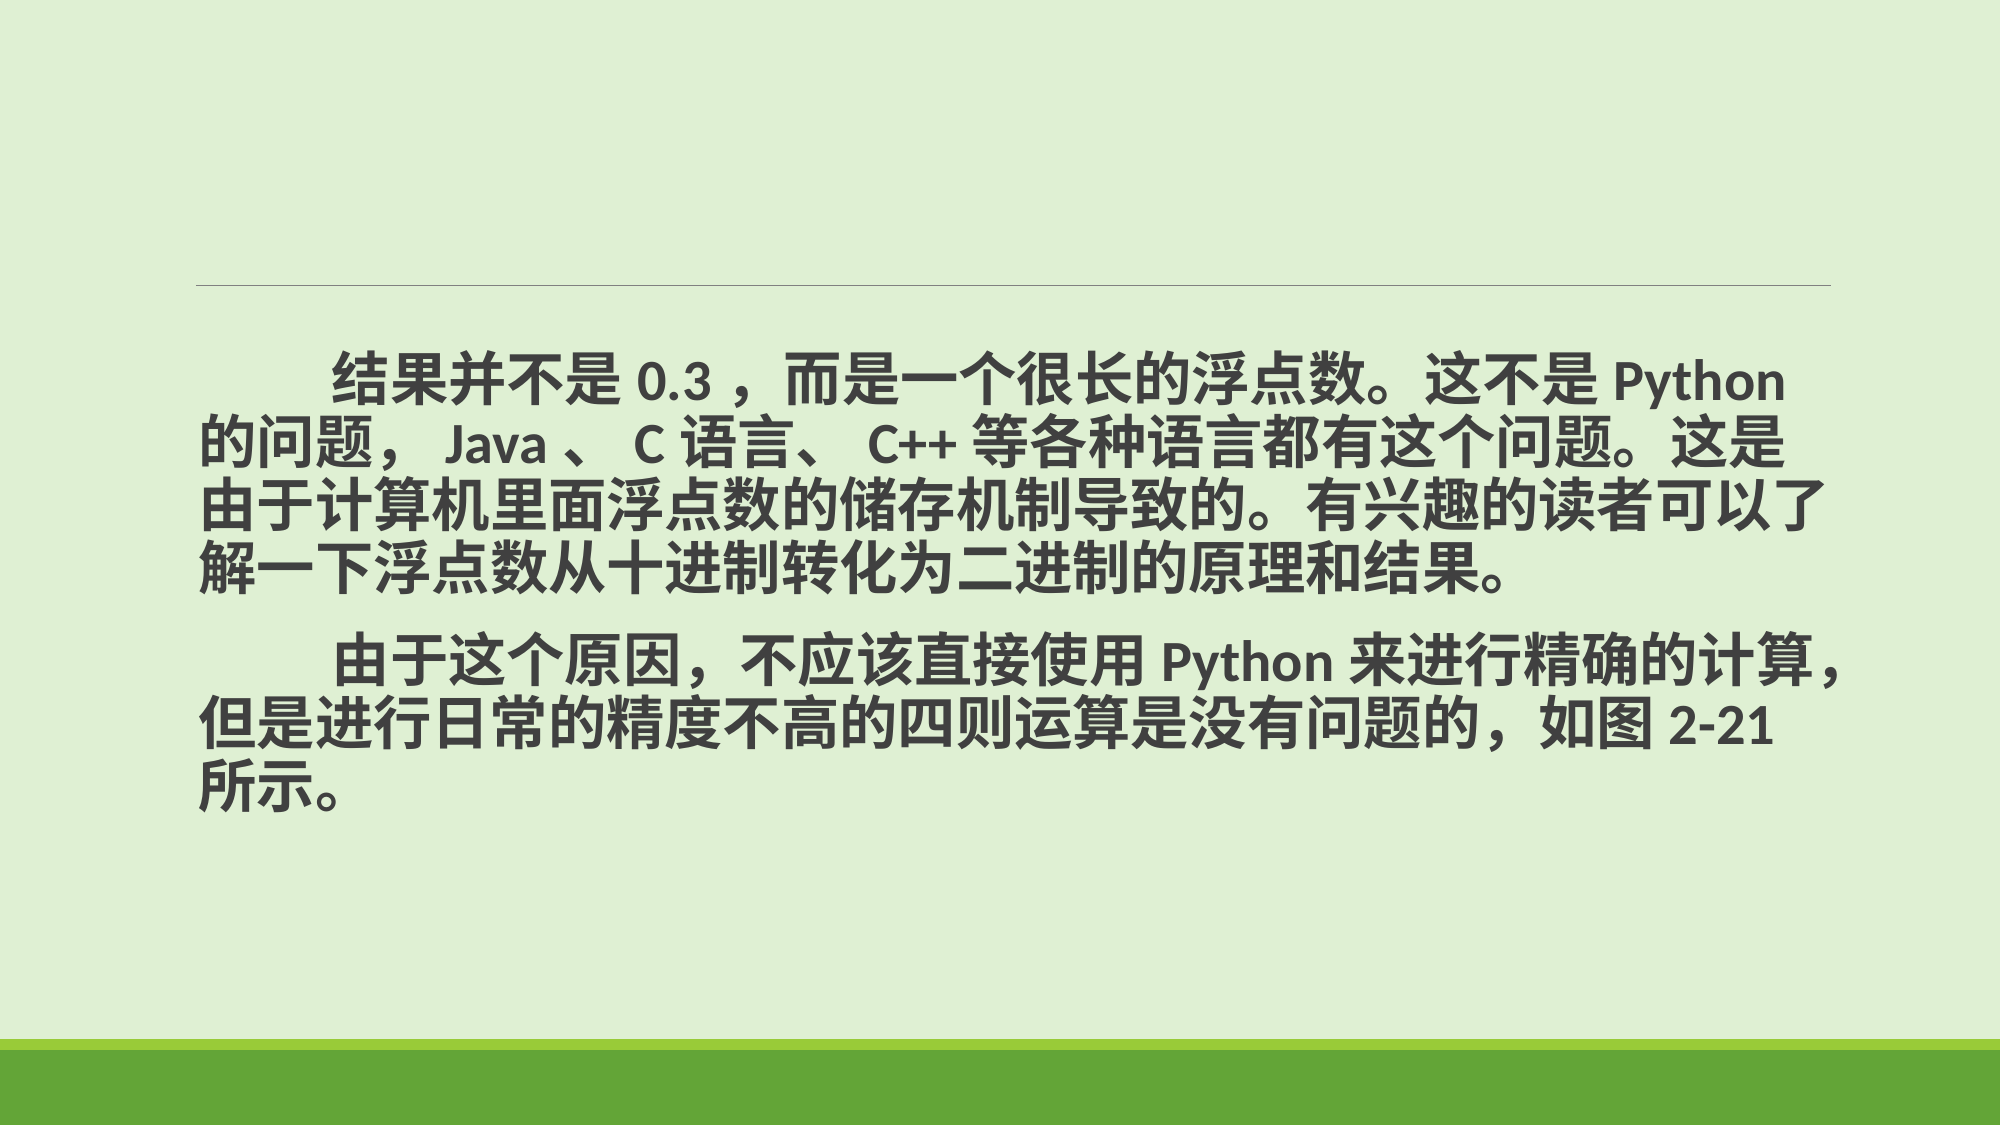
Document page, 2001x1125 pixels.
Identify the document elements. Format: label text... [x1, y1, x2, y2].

list 结果并不是0.3，而是一个很长的浮点数。这不是Python的问题，Java、C语言、C++等各种语言都有这个问题。这是由于计算机里面浮点数的储存机制导致的。有兴趣的读者可以了解一下浮点数从十进制转化为二进制的原理和结果。 由于这个原因，不应该直接使用Python来进行精确的计算，但是进行日常的精度不高的四则运算是没有问题的，如图2-21所示。 [183, 343, 1834, 1003]
